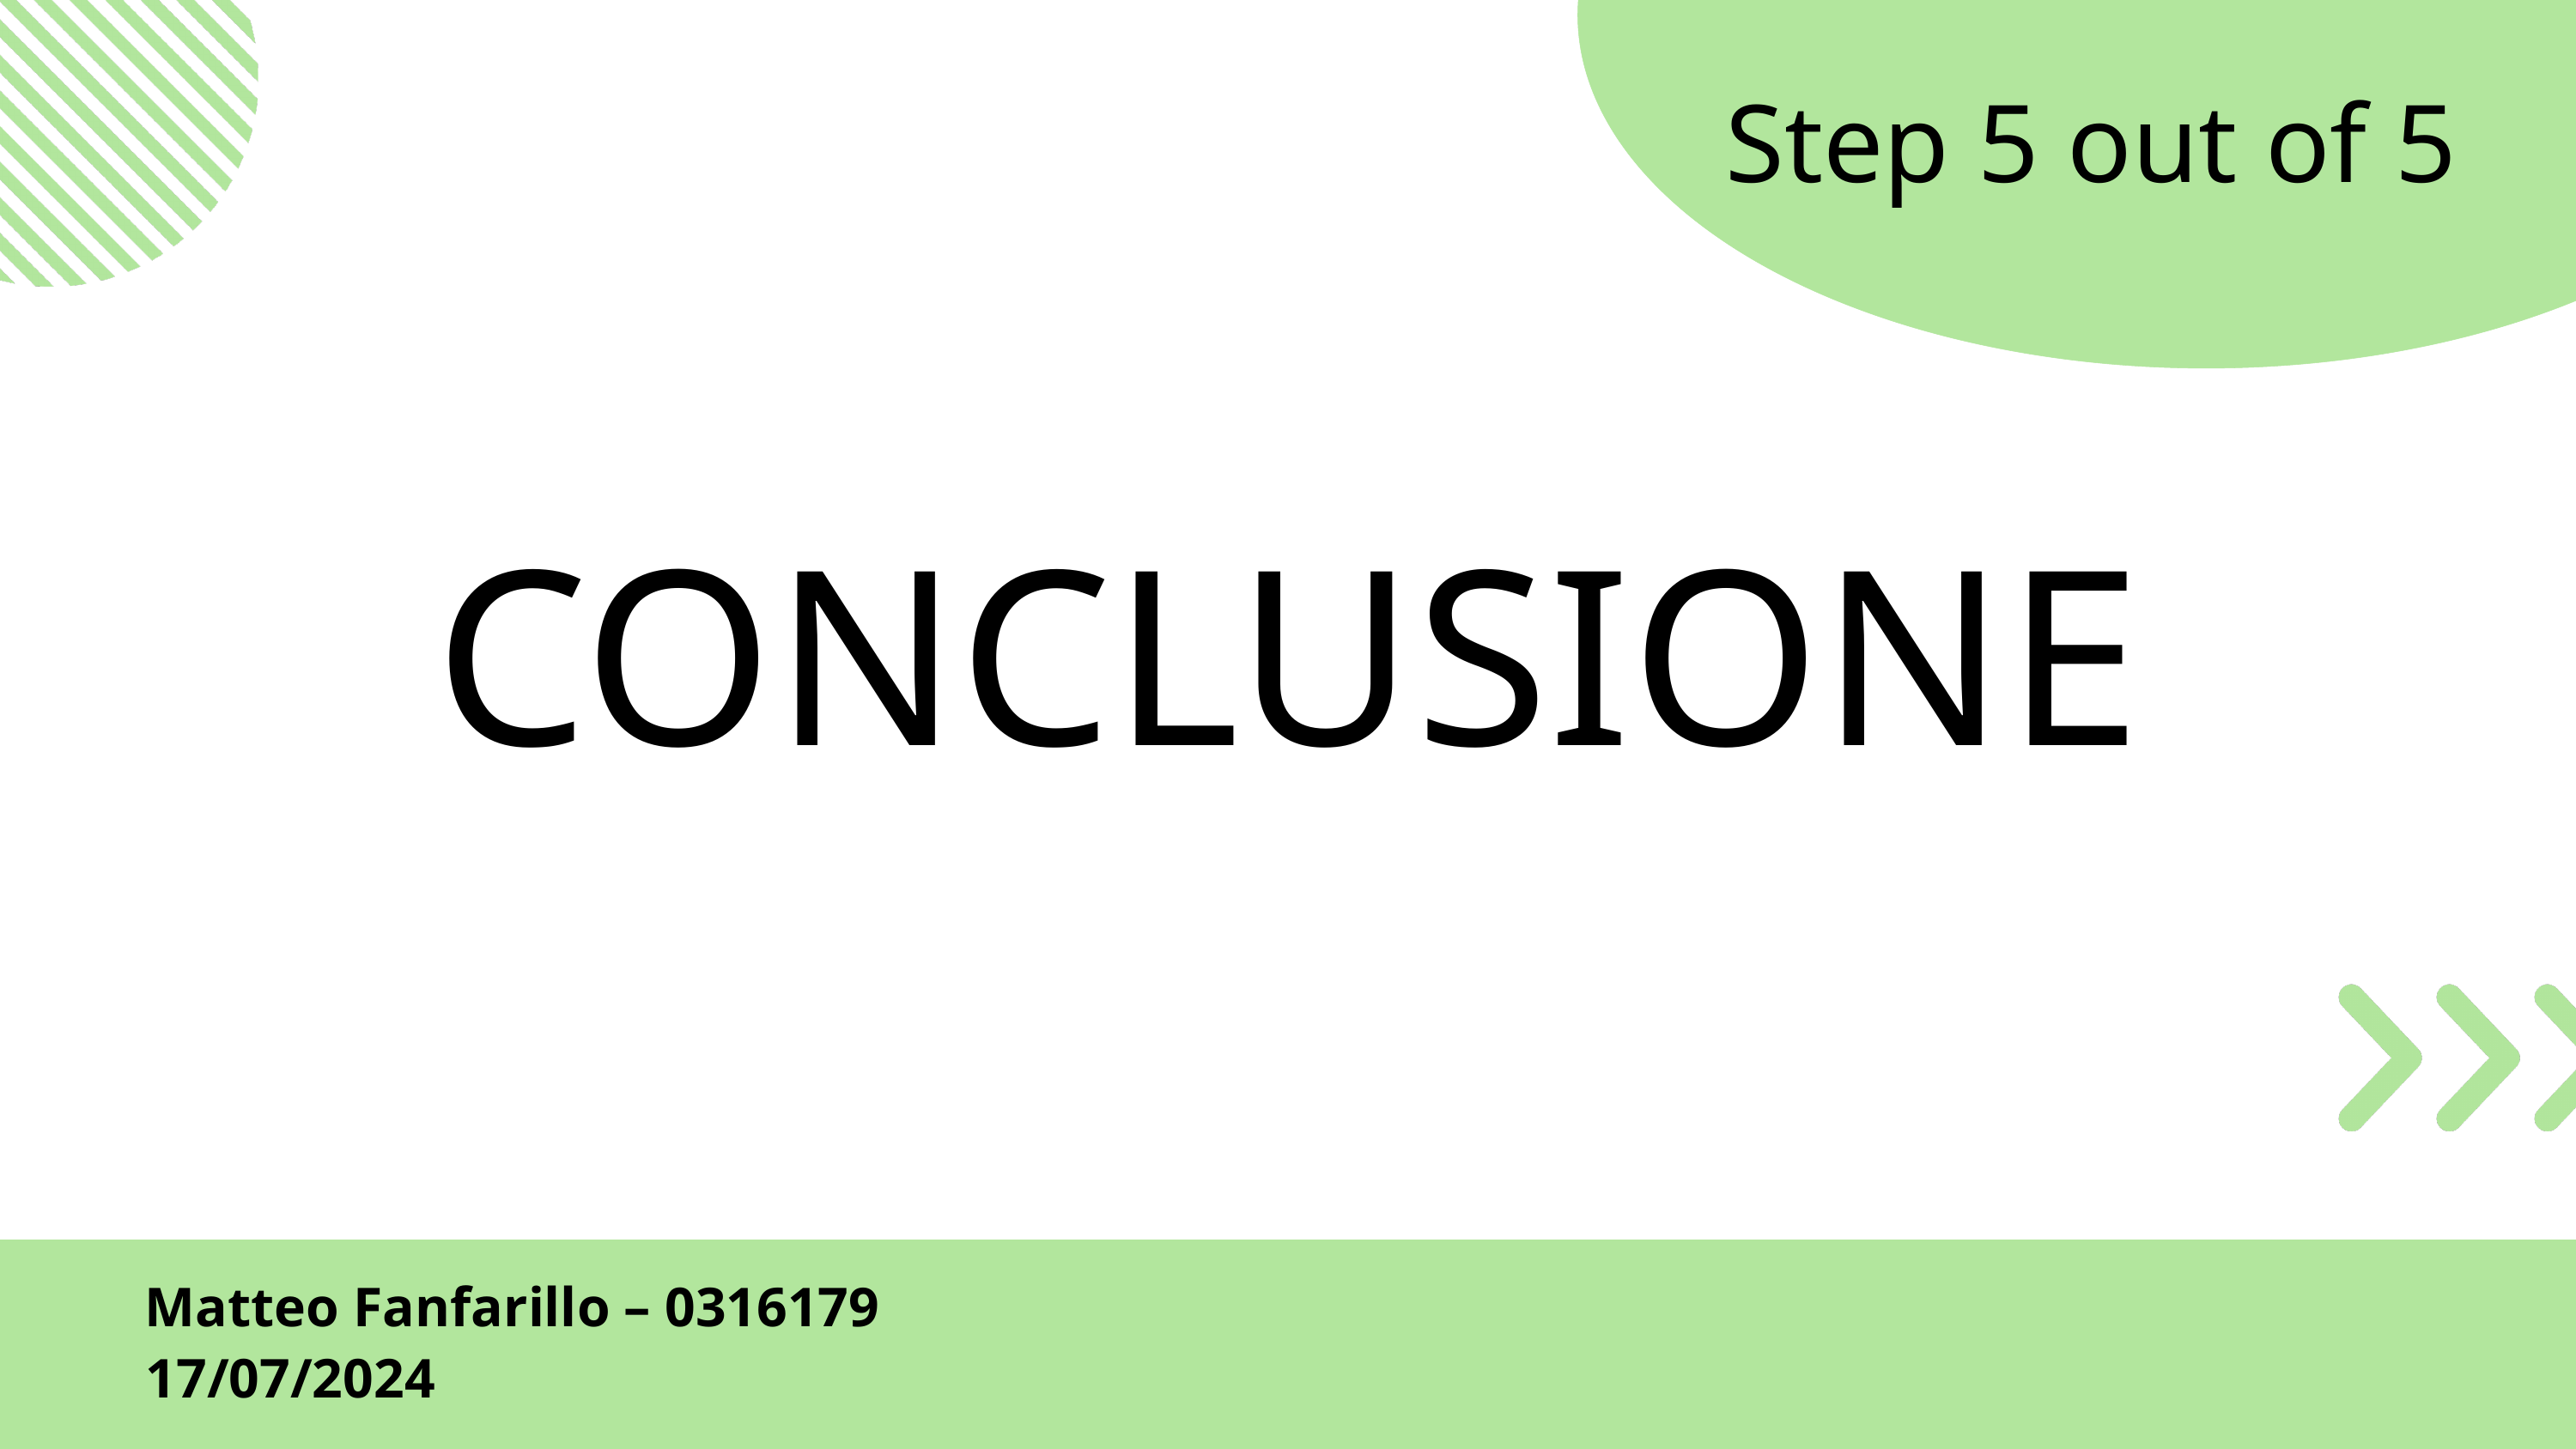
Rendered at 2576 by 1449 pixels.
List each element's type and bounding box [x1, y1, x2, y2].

text_box [63, 280, 2350, 1200]
text_box [0, 0, 2576, 1236]
text_box [0, 1239, 2576, 1449]
